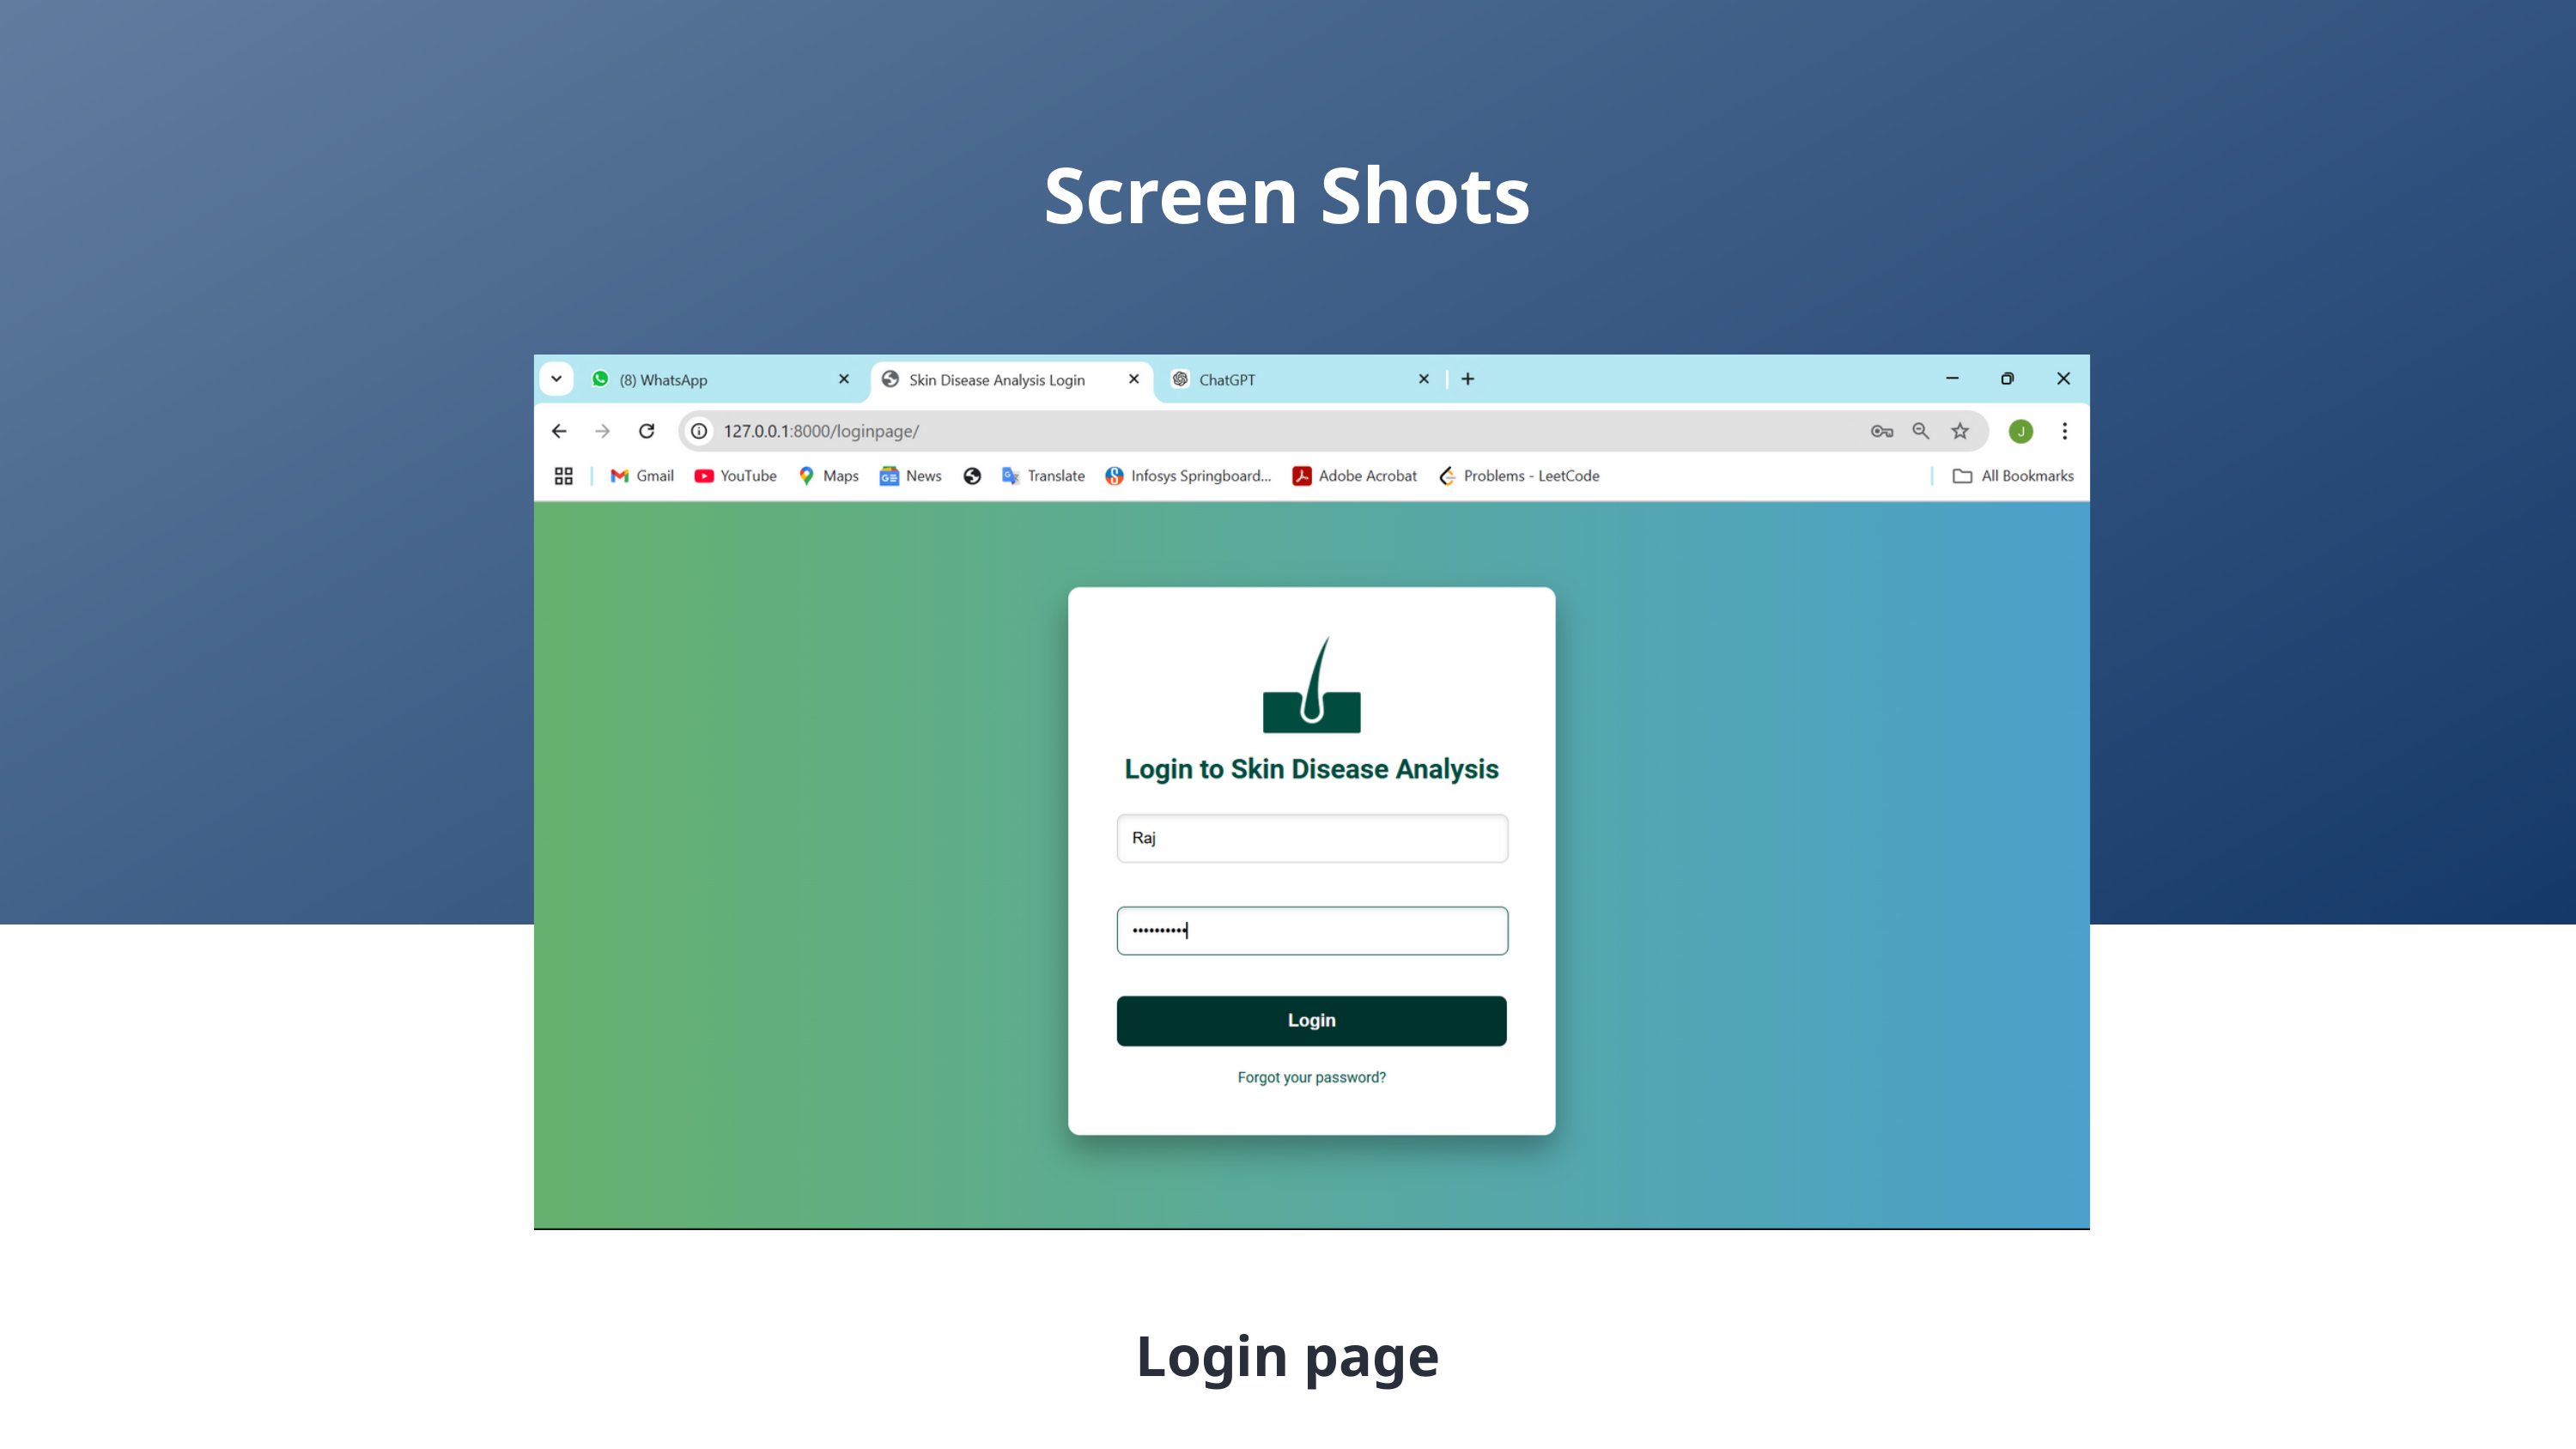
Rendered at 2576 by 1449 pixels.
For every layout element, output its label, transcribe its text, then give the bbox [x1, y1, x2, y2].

text_box Login page [1093, 1314, 1483, 1387]
text_box [0, 0, 2576, 925]
text_box Screen Shots [454, 131, 2121, 239]
text_box [533, 355, 2091, 1231]
